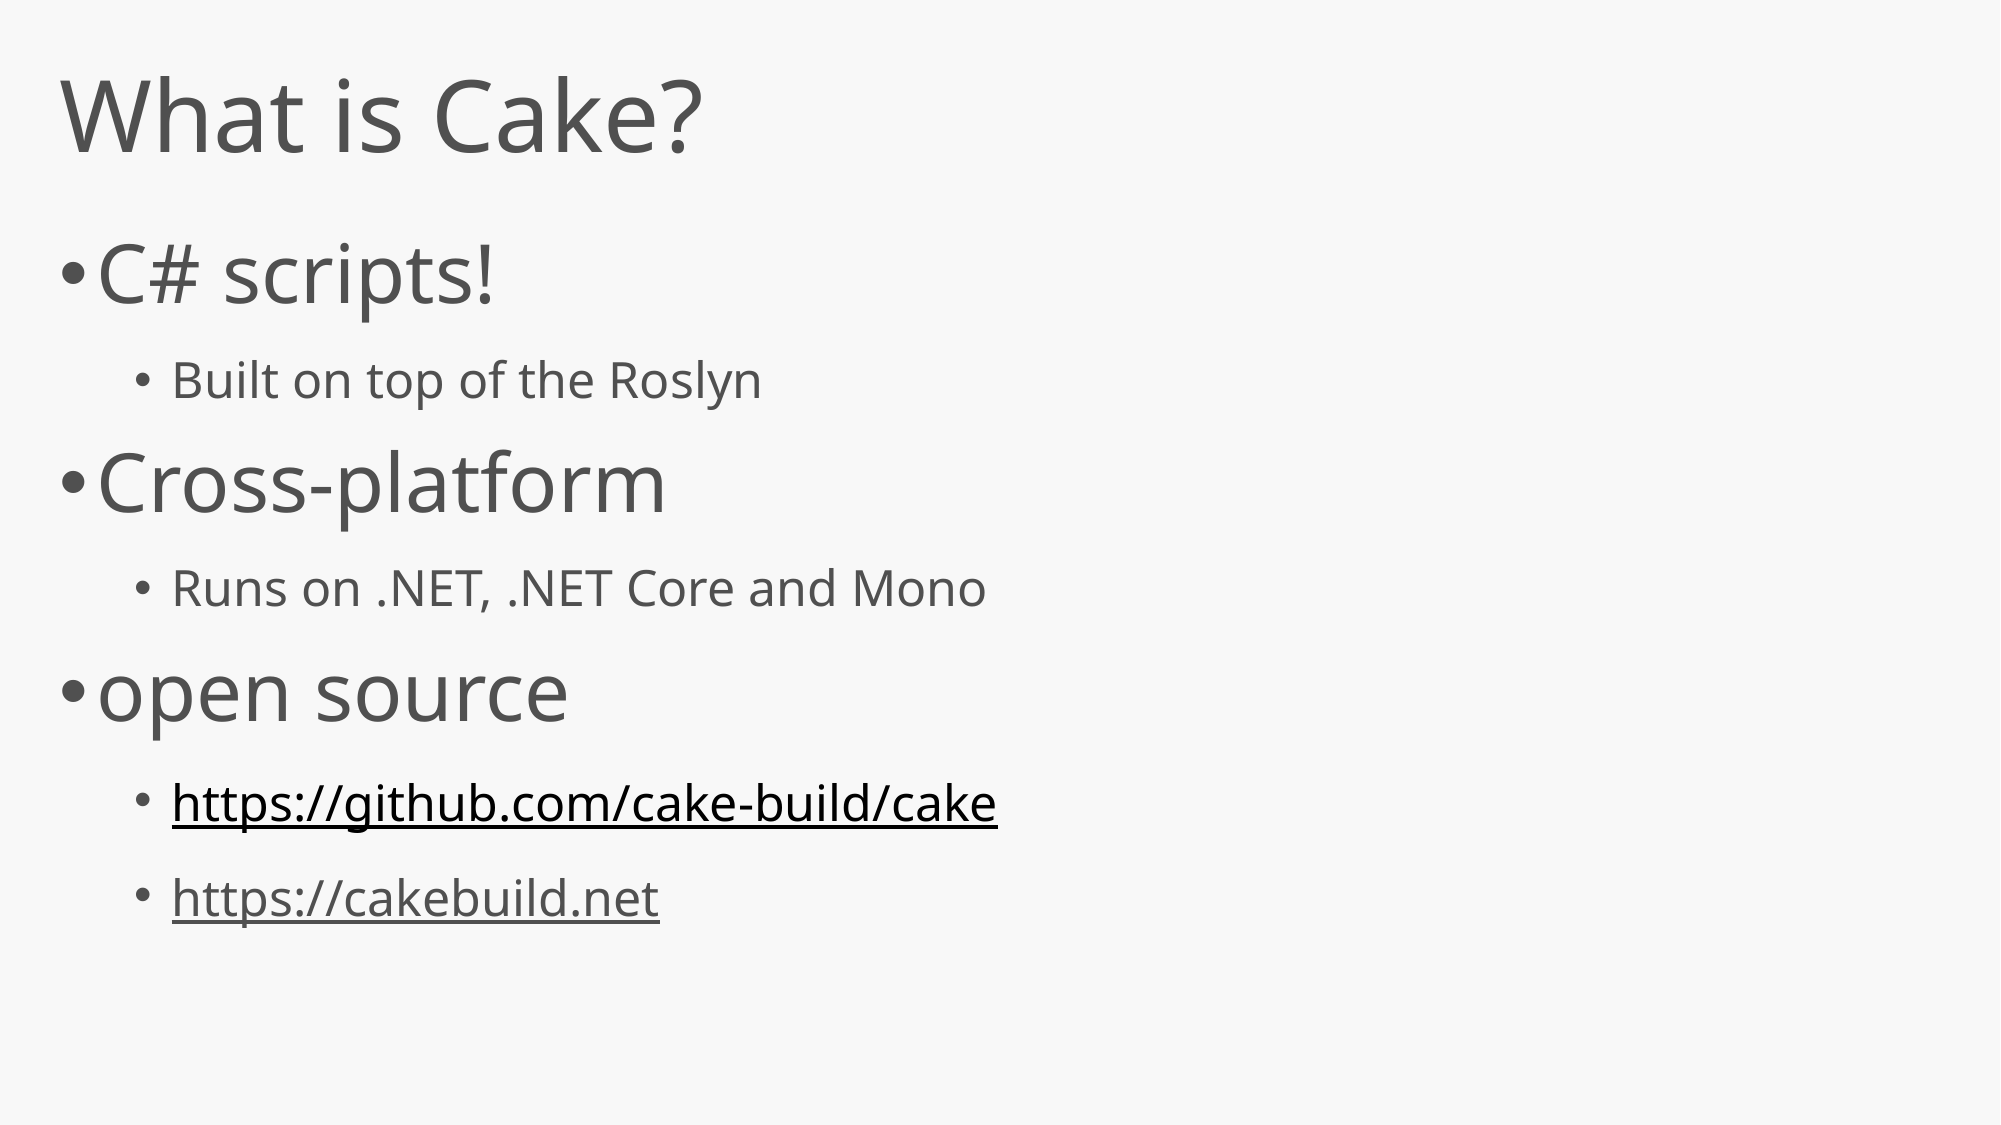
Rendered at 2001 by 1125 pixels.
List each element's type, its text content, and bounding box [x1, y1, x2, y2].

title What is Cake? [44, 56, 1770, 184]
list C# scripts! Built on top of the Roslyn Cross-platform Runs on .NET, .NET Core and Mono open source https://github.com/cake-build/cake https://cakebuild.net [44, 225, 1972, 929]
